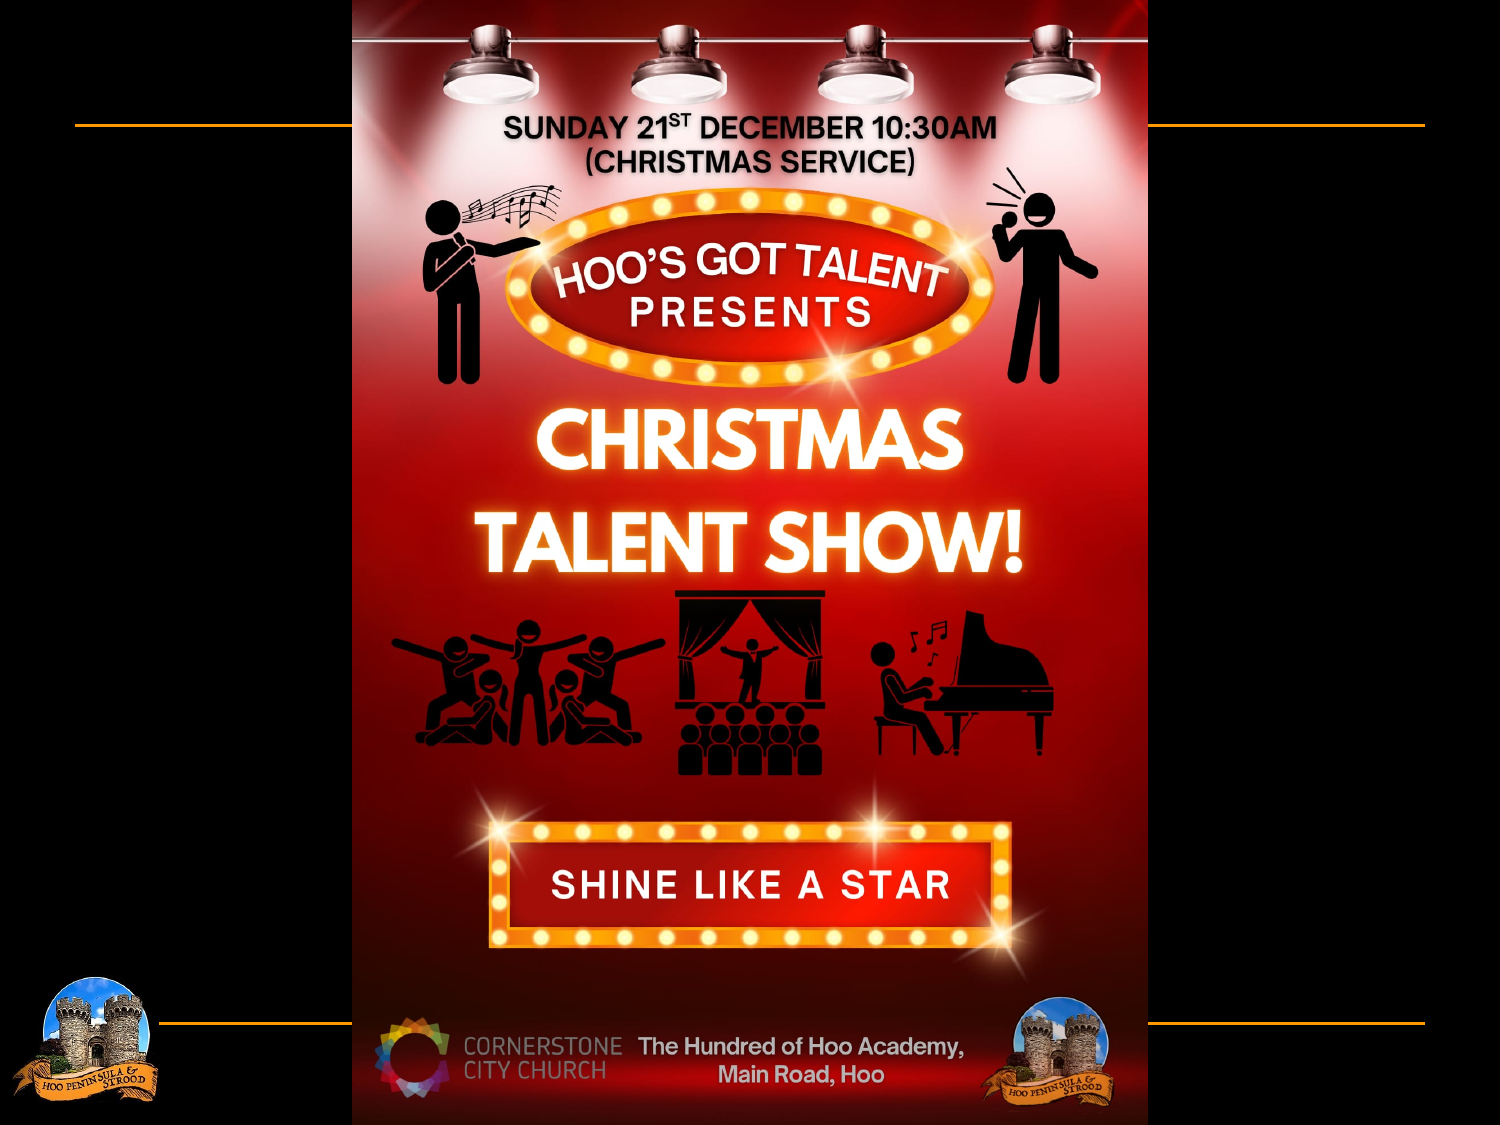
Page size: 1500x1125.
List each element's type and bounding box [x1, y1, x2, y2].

picture [11, 975, 160, 1103]
picture [351, 0, 1148, 1125]
